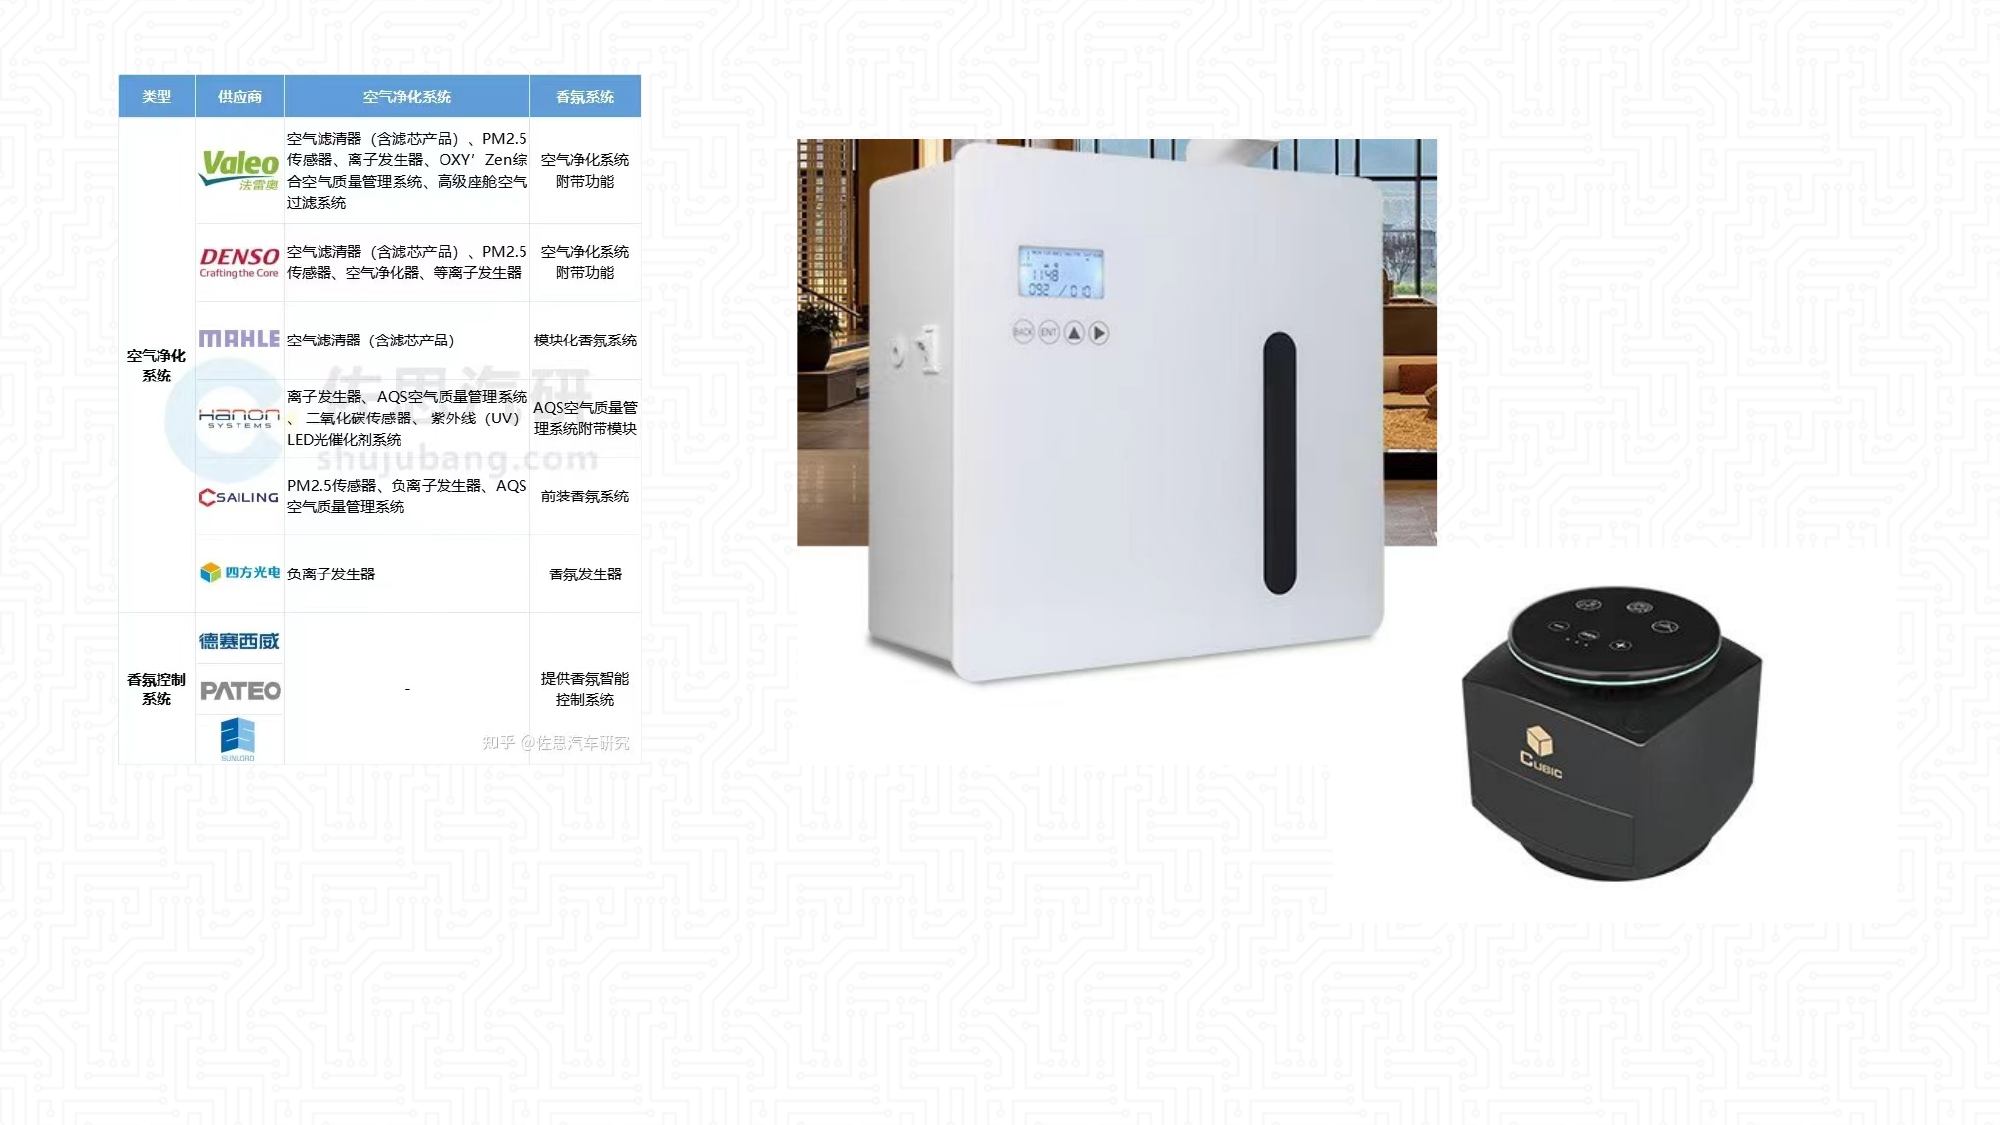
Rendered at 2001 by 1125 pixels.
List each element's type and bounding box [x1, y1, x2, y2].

picture [797, 138, 1897, 923]
picture [118, 74, 642, 765]
